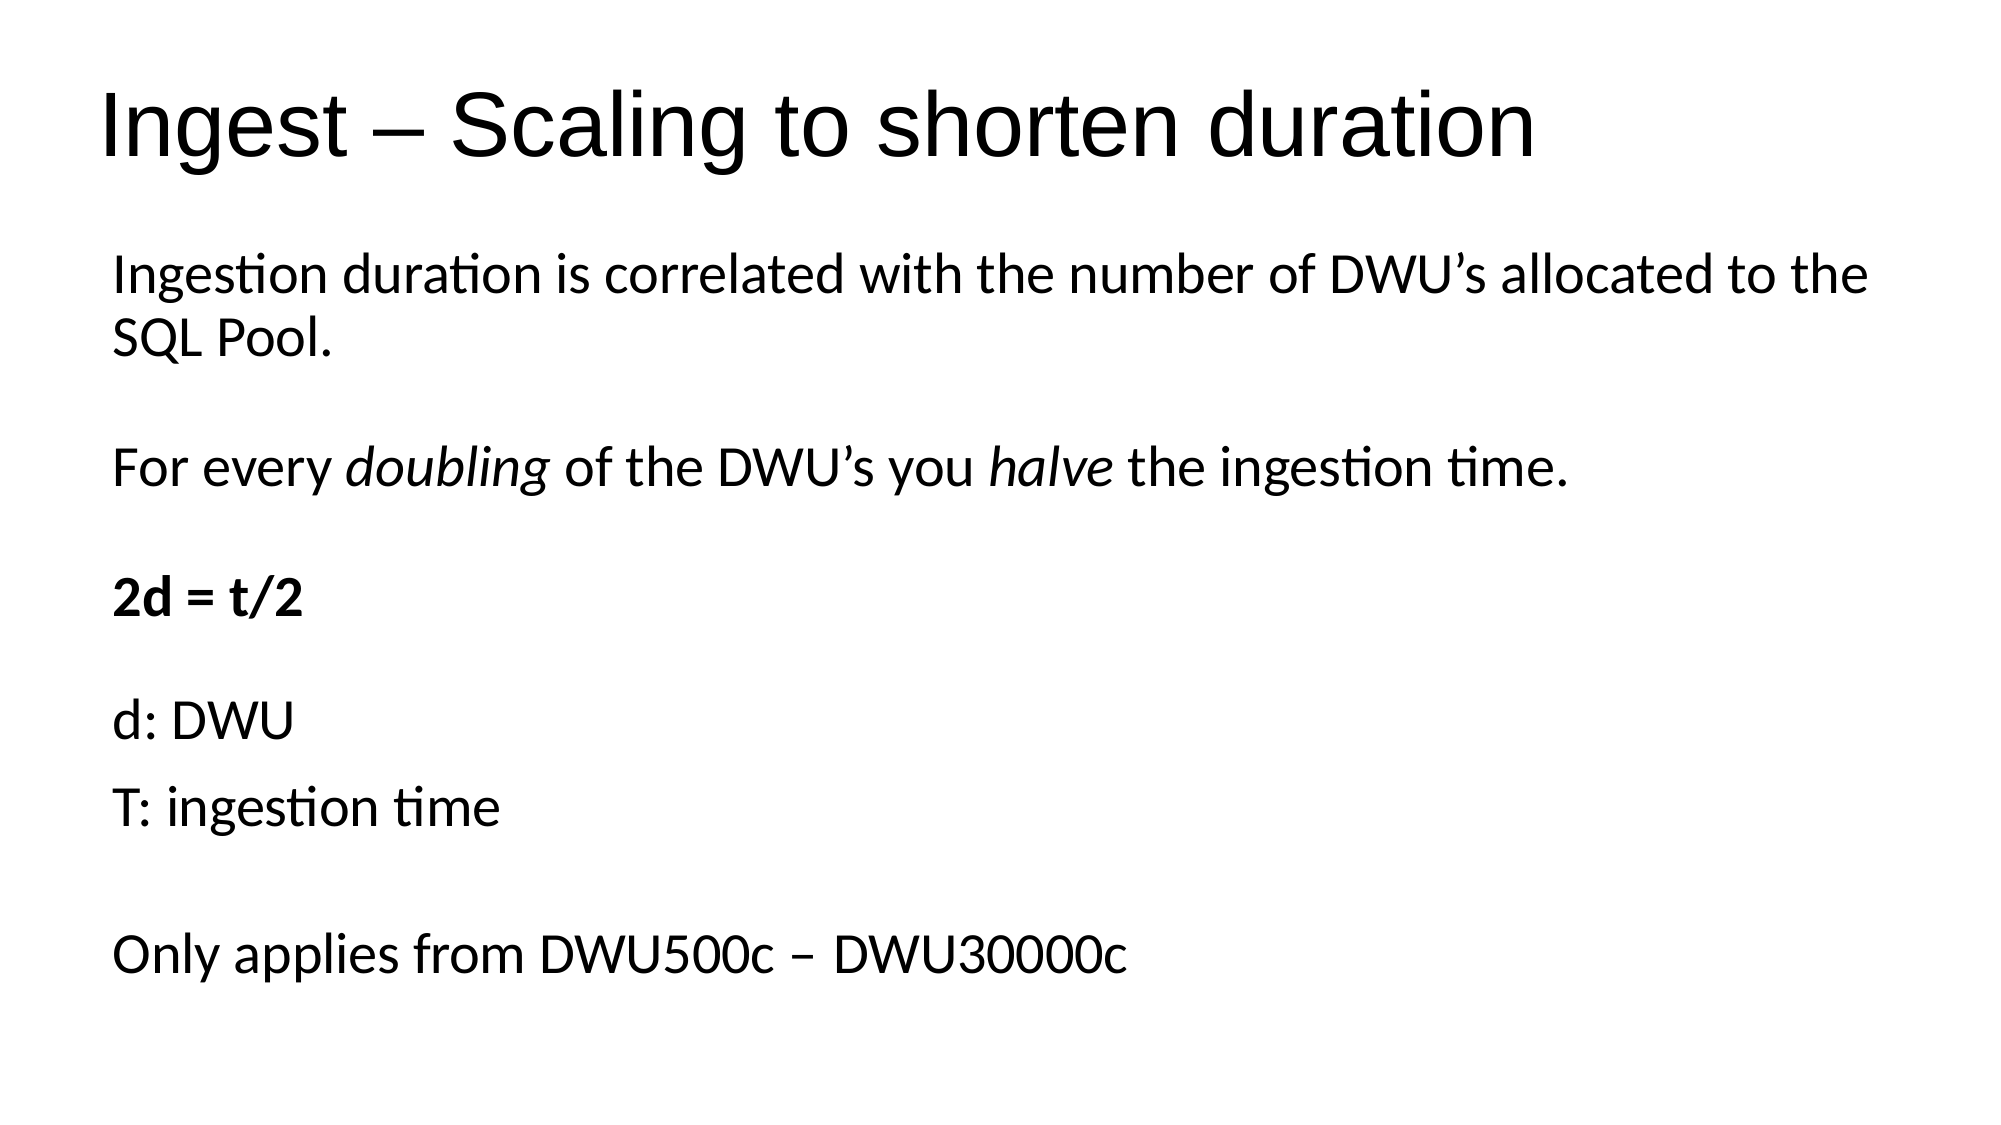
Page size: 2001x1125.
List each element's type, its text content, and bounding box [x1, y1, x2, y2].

list Ingestion duration is correlated with the number of DWU’s allocated to the SQL Pool. For every doubling of the DWU’s you halve the ingestion time. 2d = t/2 d: DWU T: ingestion time Only applies from DWU500c – DWU30000c [95, 235, 1904, 1101]
title Ingest – Scaling to shorten duration [96, 75, 1904, 235]
